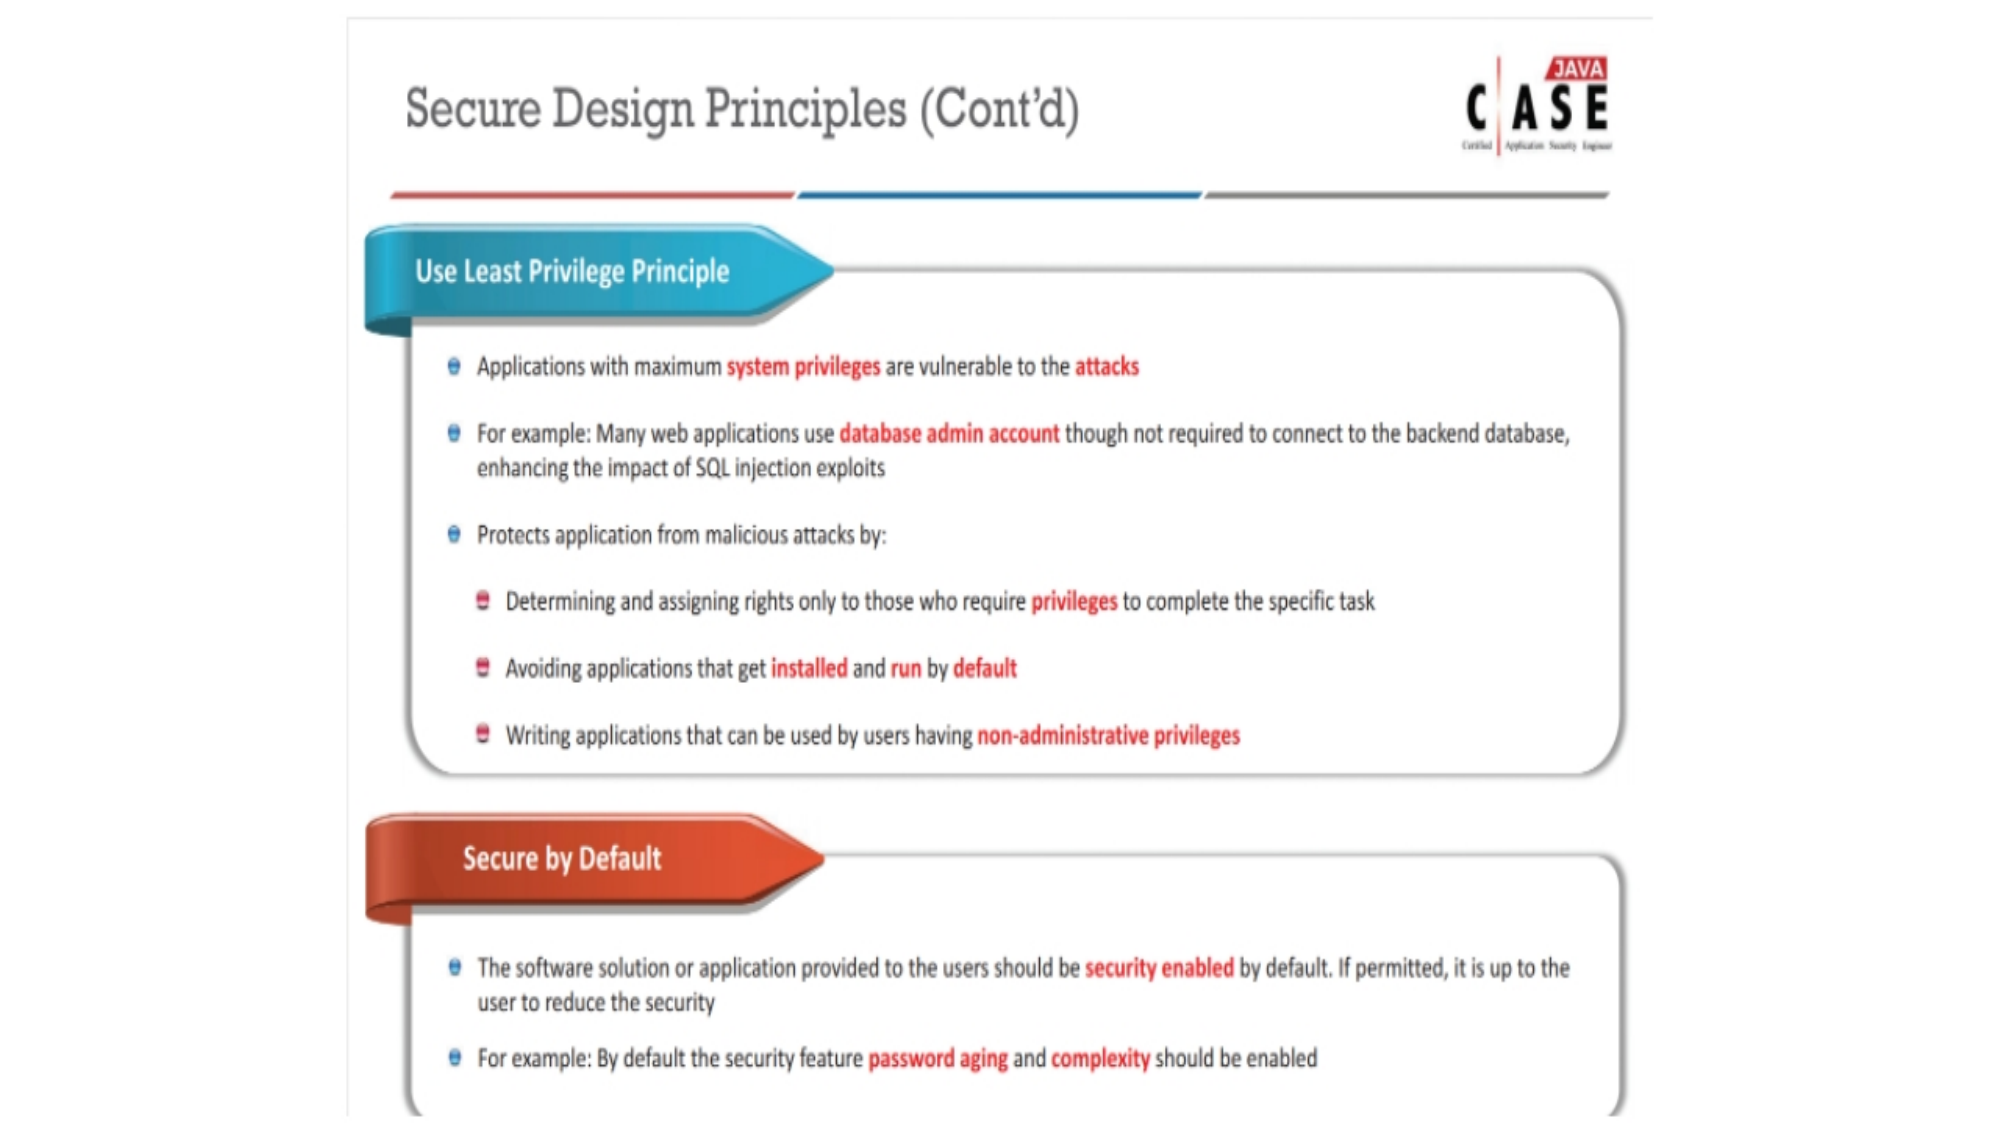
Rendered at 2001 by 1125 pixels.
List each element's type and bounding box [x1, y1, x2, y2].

picture [327, 0, 1673, 1125]
